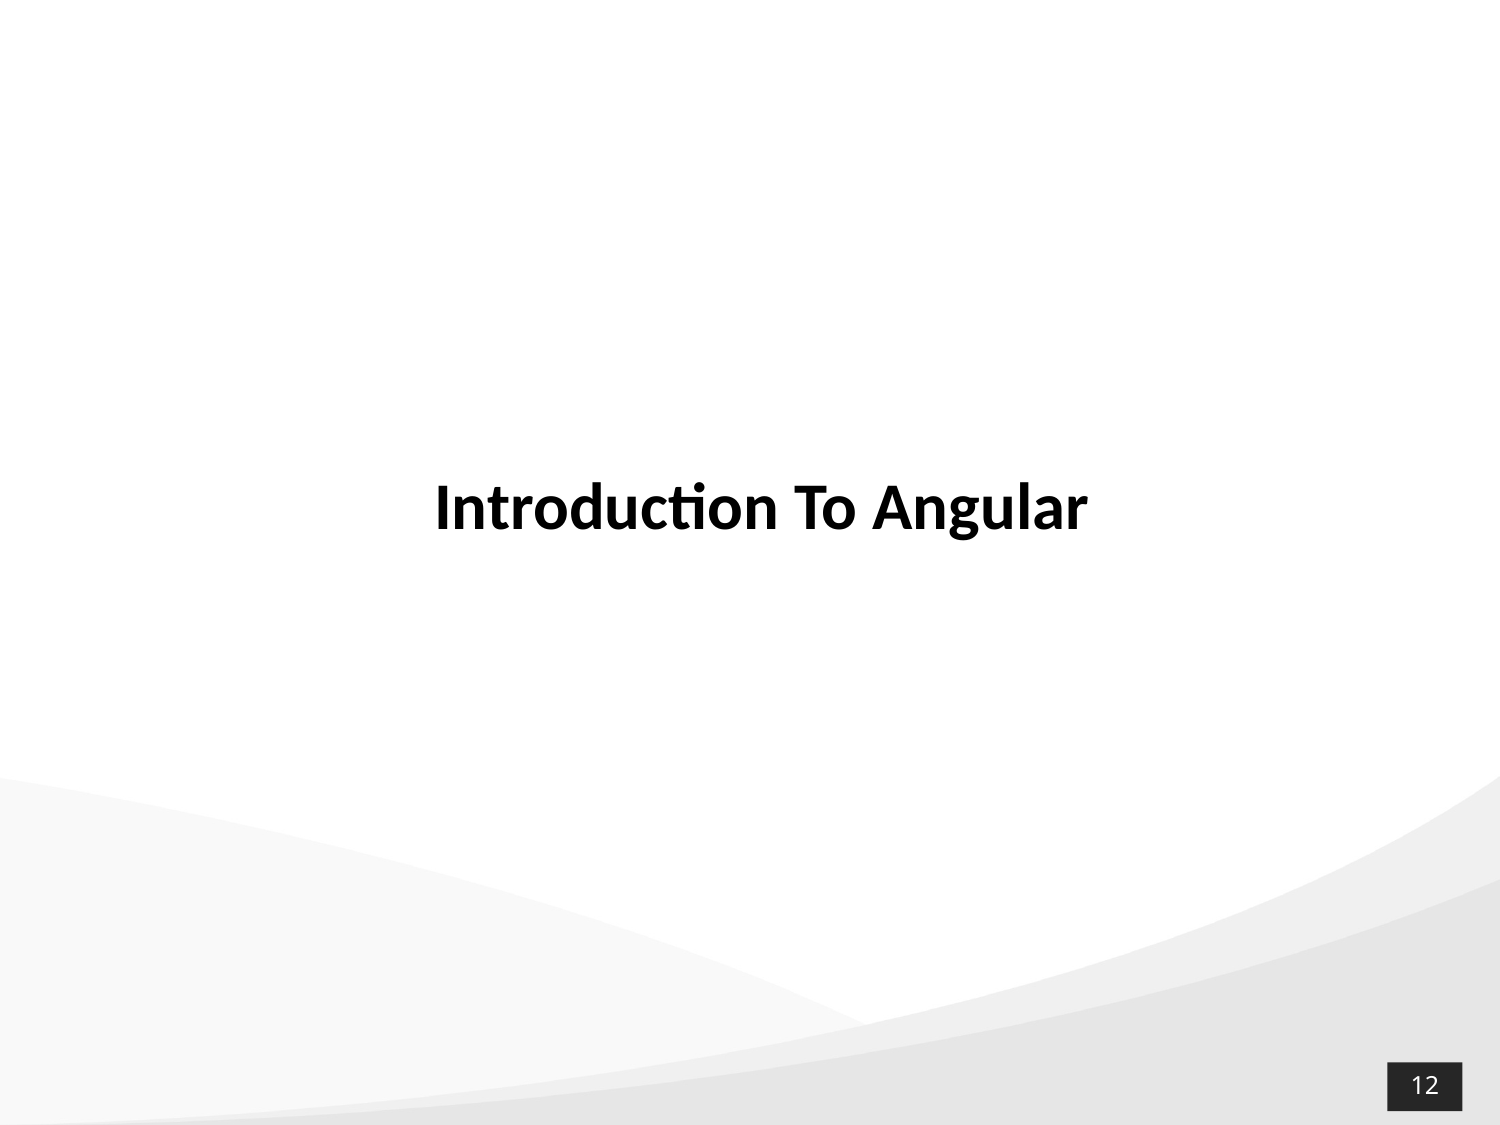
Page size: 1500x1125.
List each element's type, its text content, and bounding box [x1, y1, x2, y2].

text_box Introduction To Angular [419, 444, 1164, 562]
picture [0, 0, 1500, 1125]
